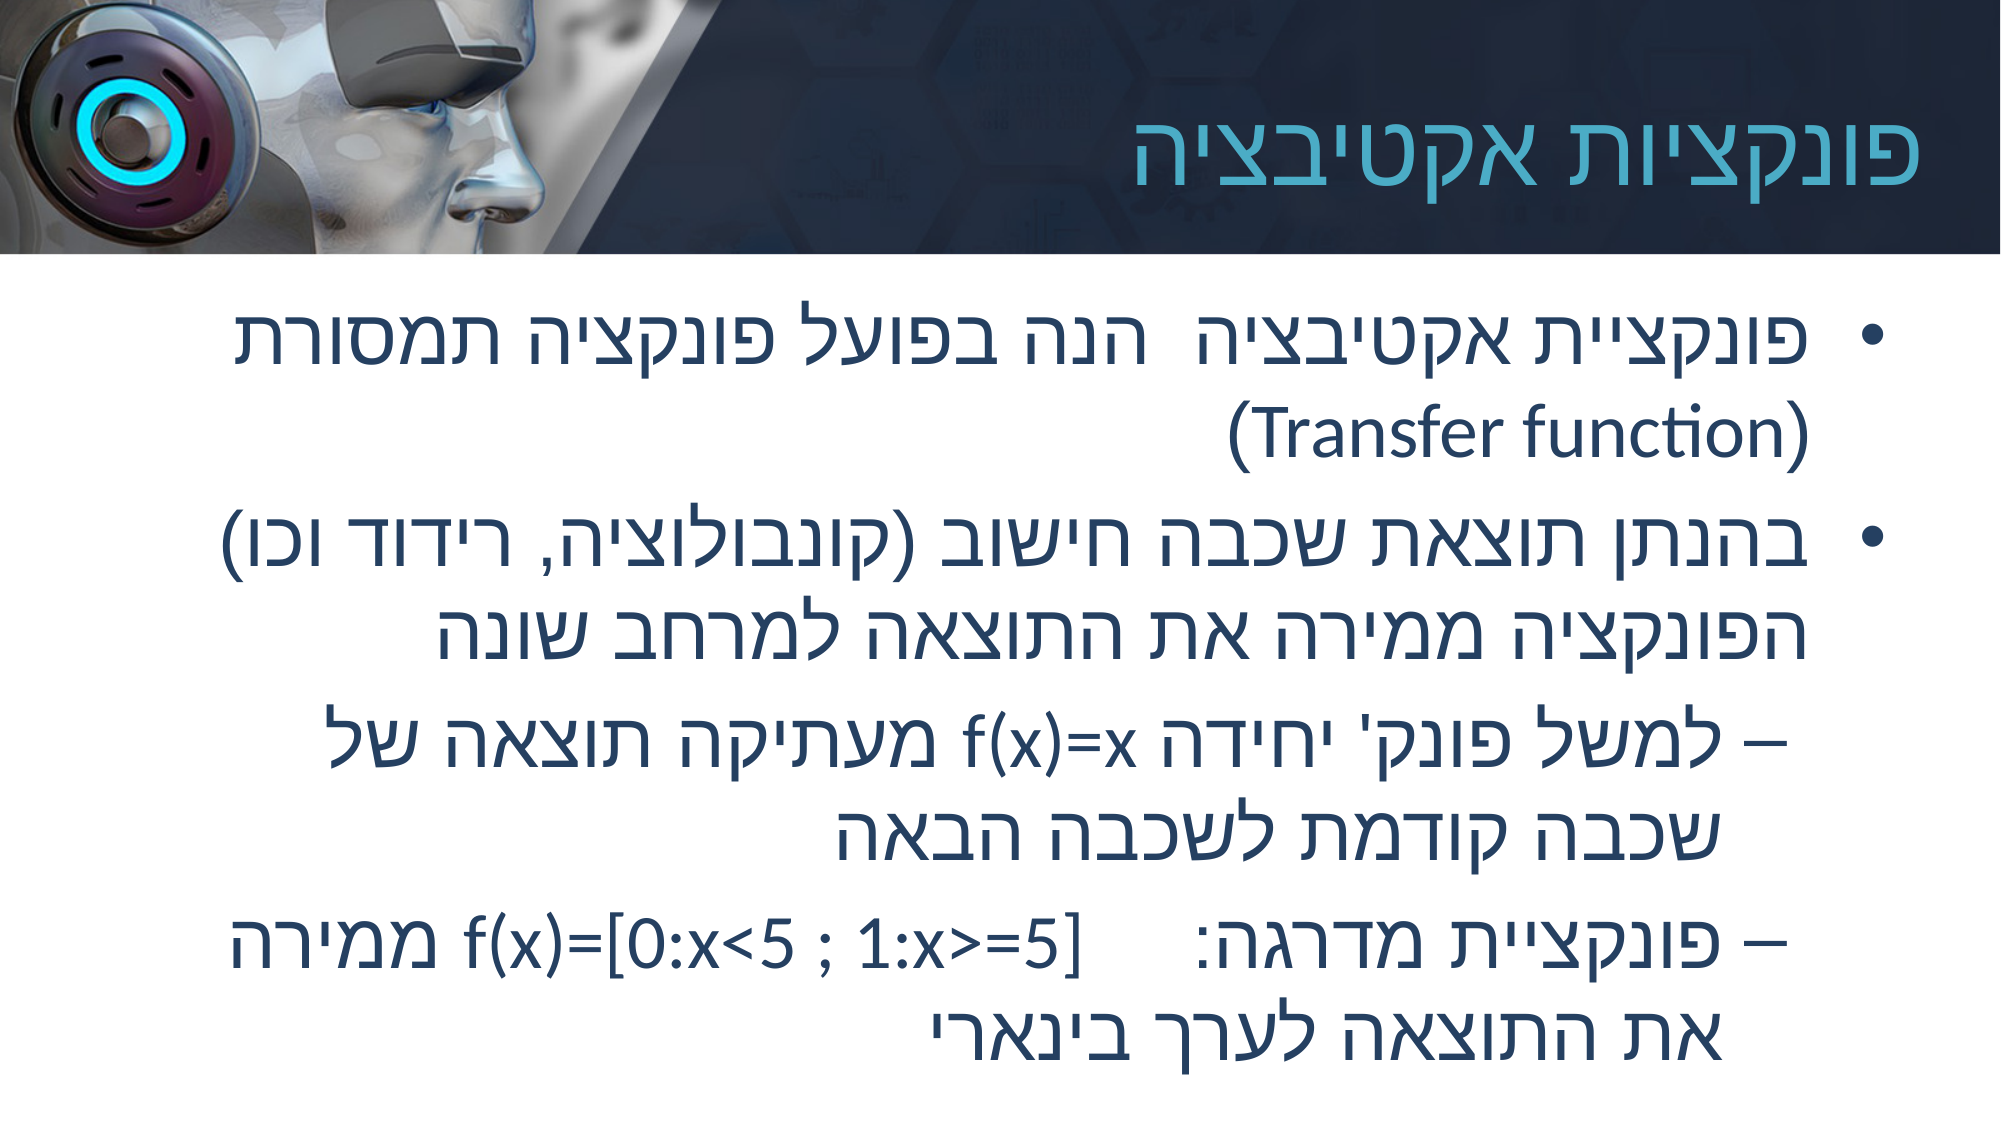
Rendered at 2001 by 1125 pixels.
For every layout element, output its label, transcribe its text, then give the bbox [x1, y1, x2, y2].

list פונקציית אקטיבציה הנה בפועל פונקציה תמסורת (Transfer function) בהנתן תוצאת שכבה חישוב (קונבולוציה, רידוד וכו) הפונקציה ממירה את התוצאה למרחב שונה למשל פונק' יחידה f(x)=x מעתיקה תוצאה של שכבה קודמת לשכבה הבאה פונקציית מדרגה: f(x)=[0:x<5 ; 1:x>=5] ממירה את התוצאה לערך בינארי [98, 278, 1902, 1083]
title פונקציות אקטיבציה [165, 61, 1969, 229]
picture [0, 0, 2001, 1125]
